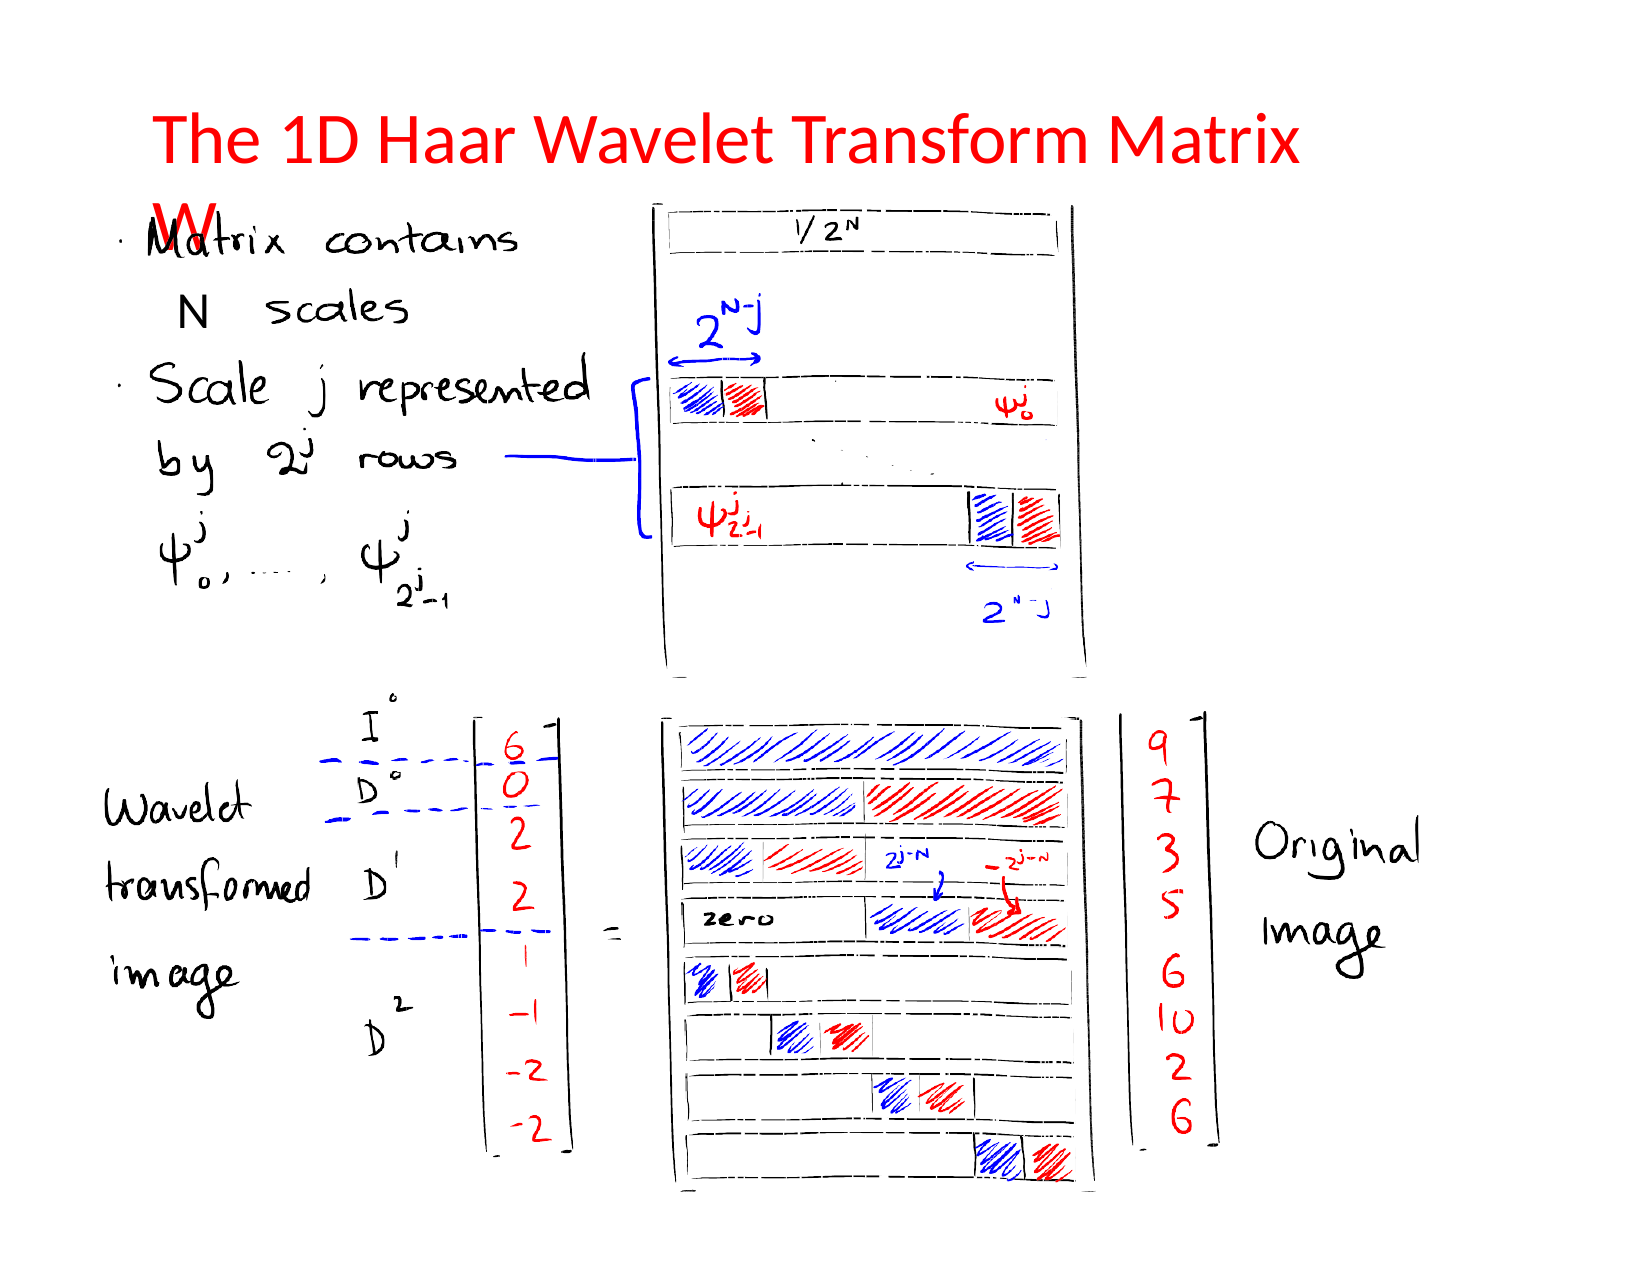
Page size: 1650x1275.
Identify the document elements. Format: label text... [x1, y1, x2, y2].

text_box The 1D Haar Wavelet Transform Matrix W [150, 88, 1363, 266]
text_box [110, 955, 240, 1019]
text_box [147, 211, 285, 258]
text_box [318, 710, 574, 1158]
text_box [159, 511, 210, 589]
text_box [1118, 710, 1220, 1152]
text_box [149, 360, 326, 475]
text_box N [174, 273, 212, 339]
text_box [265, 288, 354, 324]
text_box [603, 927, 621, 940]
text_box [320, 574, 326, 584]
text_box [359, 203, 1061, 678]
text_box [1070, 204, 1088, 678]
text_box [660, 716, 1097, 1192]
text_box [192, 483, 214, 496]
text_box [325, 222, 354, 254]
text_box [389, 693, 397, 702]
text_box [222, 572, 229, 584]
text_box [1255, 815, 1419, 880]
text_box [104, 779, 252, 826]
text_box [105, 857, 310, 911]
text_box [1263, 917, 1386, 979]
